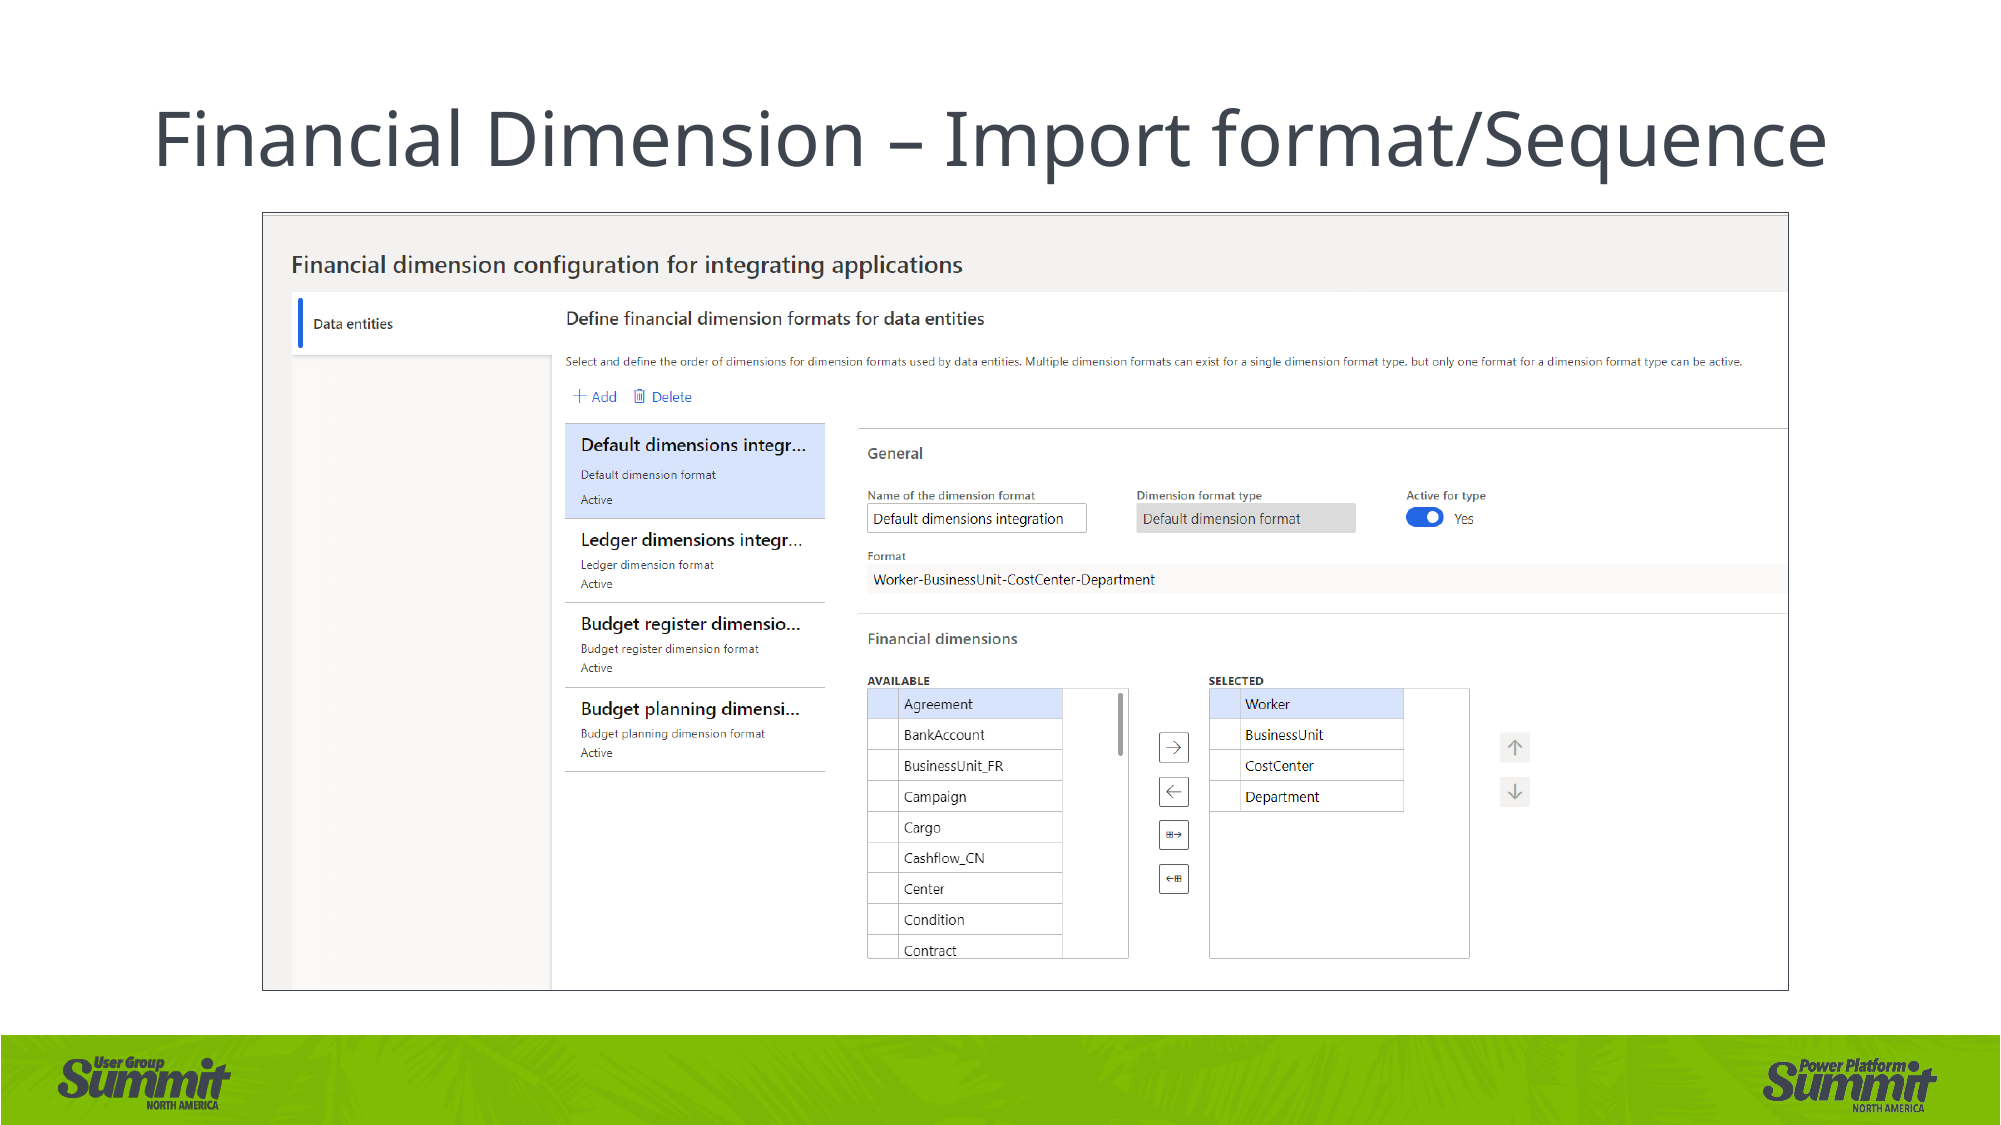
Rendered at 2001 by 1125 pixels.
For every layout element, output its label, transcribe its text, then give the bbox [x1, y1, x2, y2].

title Financial Dimension – Import format/Sequence [137, 59, 1963, 225]
picture [262, 212, 1789, 991]
picture [0, 1023, 2000, 1125]
